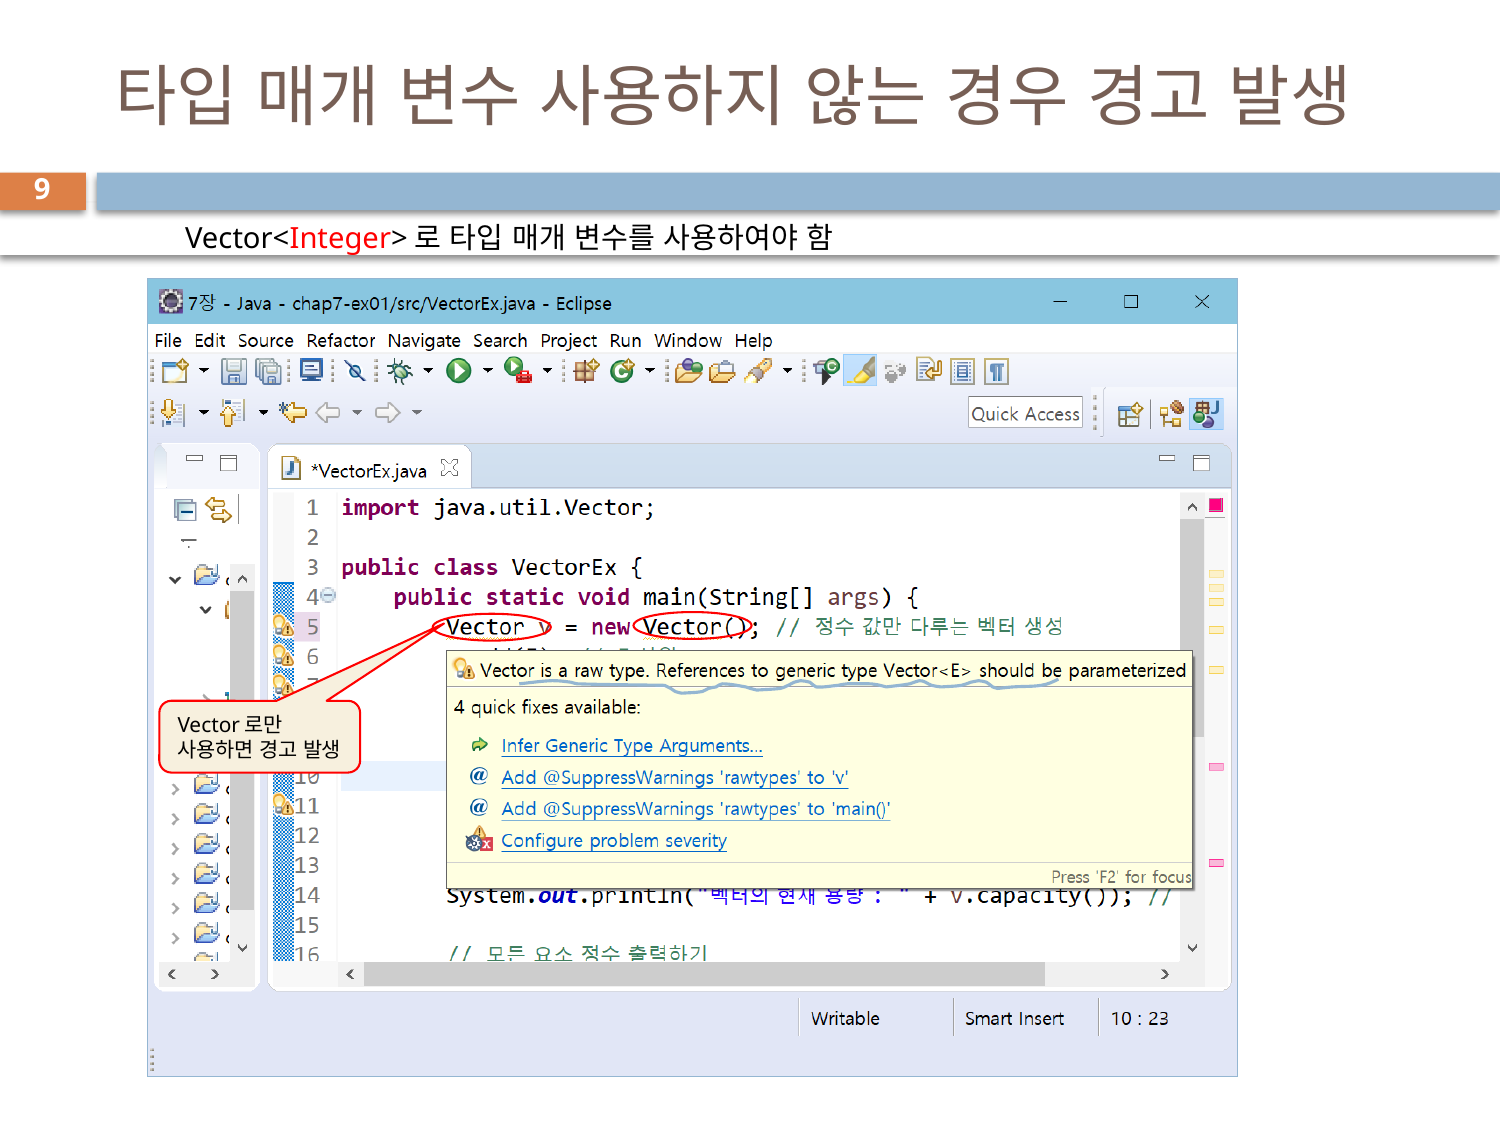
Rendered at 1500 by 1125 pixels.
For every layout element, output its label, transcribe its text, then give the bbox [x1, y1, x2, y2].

text_box Vector<Integer>로 타입 매개 변수를 사용하여야 함 [170, 212, 850, 262]
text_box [147, 278, 1238, 1077]
slide_number 9 [0, 170, 87, 211]
title 타입 매개 변수 사용하지 않는 경우 경고 발생 [100, 37, 1438, 149]
